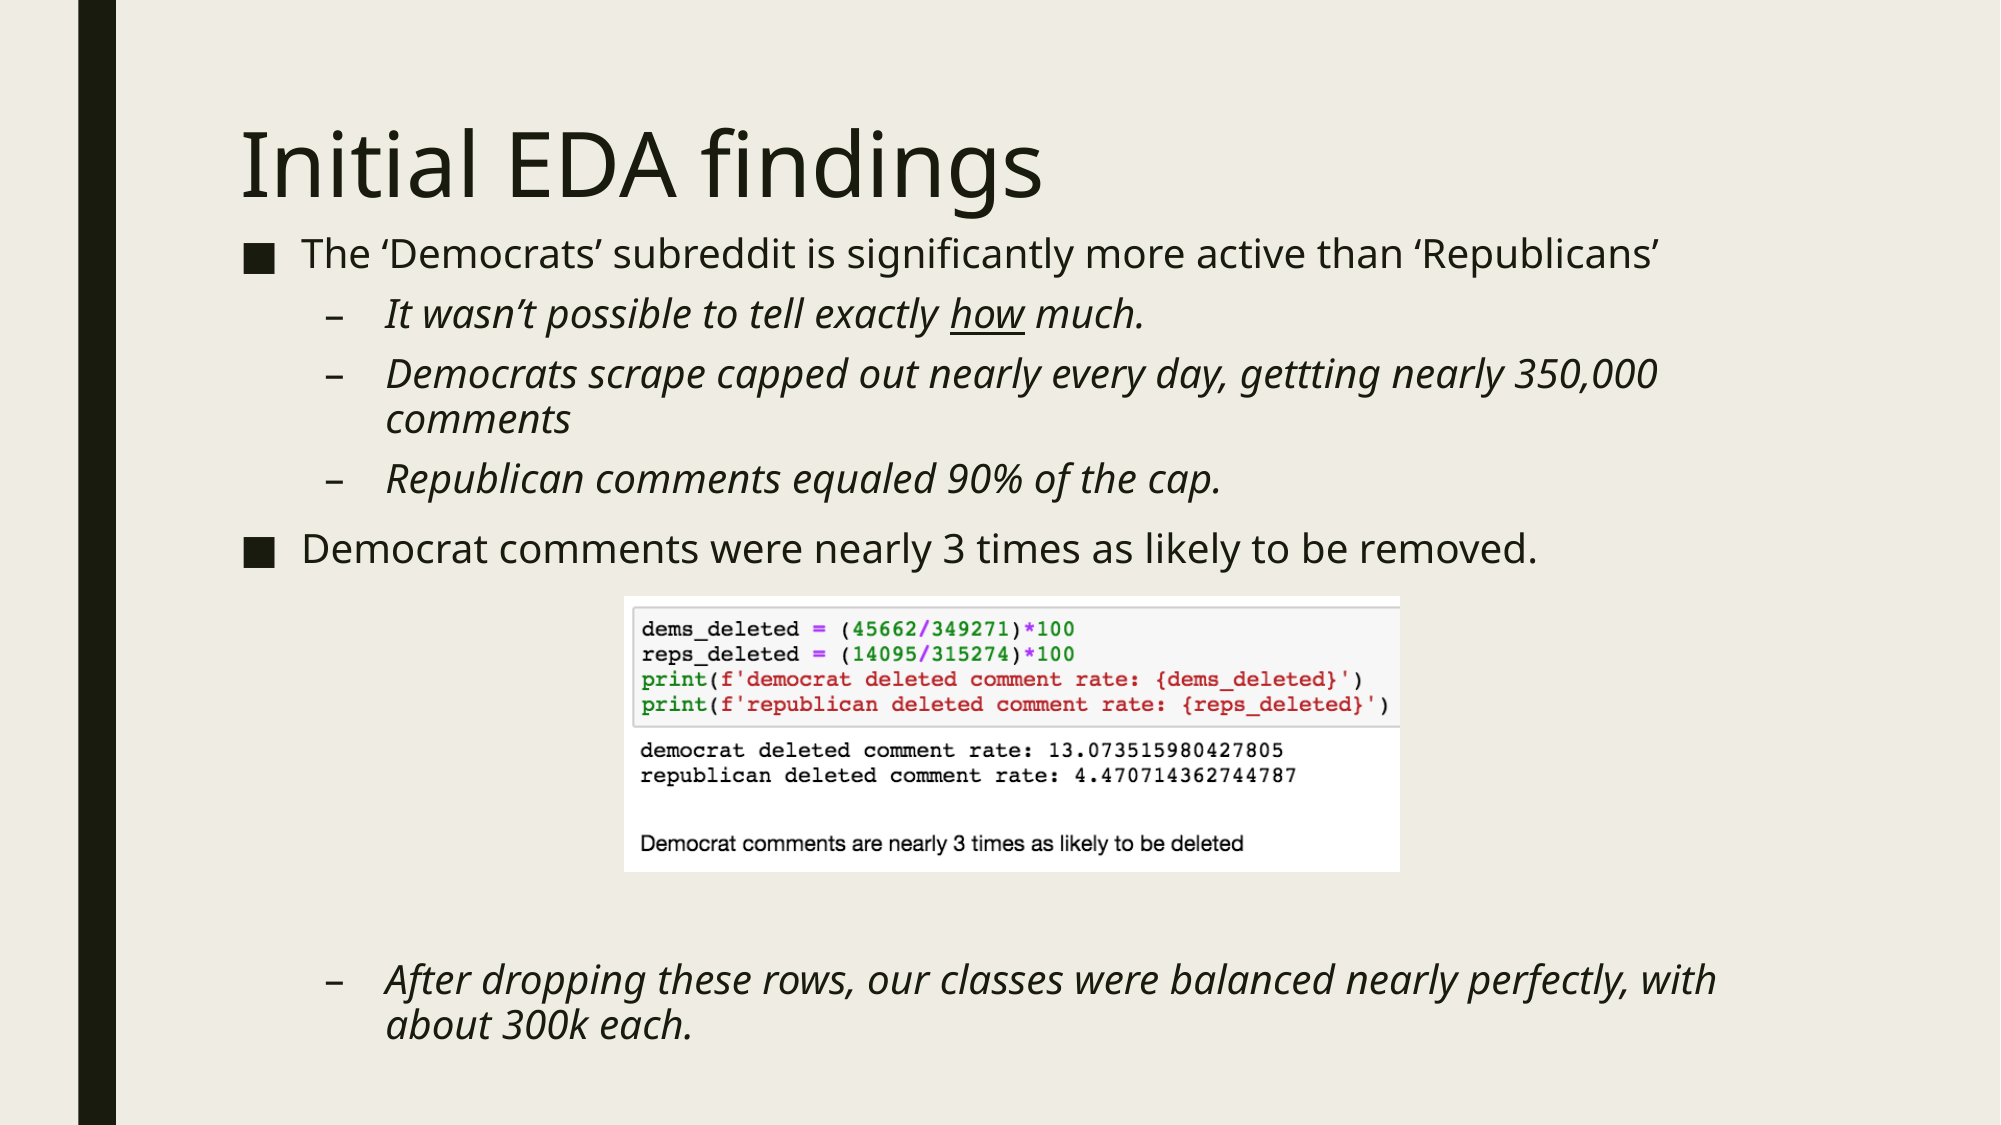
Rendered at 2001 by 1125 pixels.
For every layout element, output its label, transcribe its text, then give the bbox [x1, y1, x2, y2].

picture [624, 596, 1400, 872]
title Initial EDA findings [225, 112, 1800, 224]
list The ‘Democrats’ subreddit is significantly more active than ‘Republicans’ It wasn’t possible to tell exactly how much. Democrats scrape capped out nearly every day, gettting nearly 350,000 comments Republican comments equaled 90% of the cap. Democrat comments were nearly 3 times as likely to be removed. After dropping these rows, our classes were balanced nearly perfectly, with about 300k each. [225, 224, 1800, 1059]
